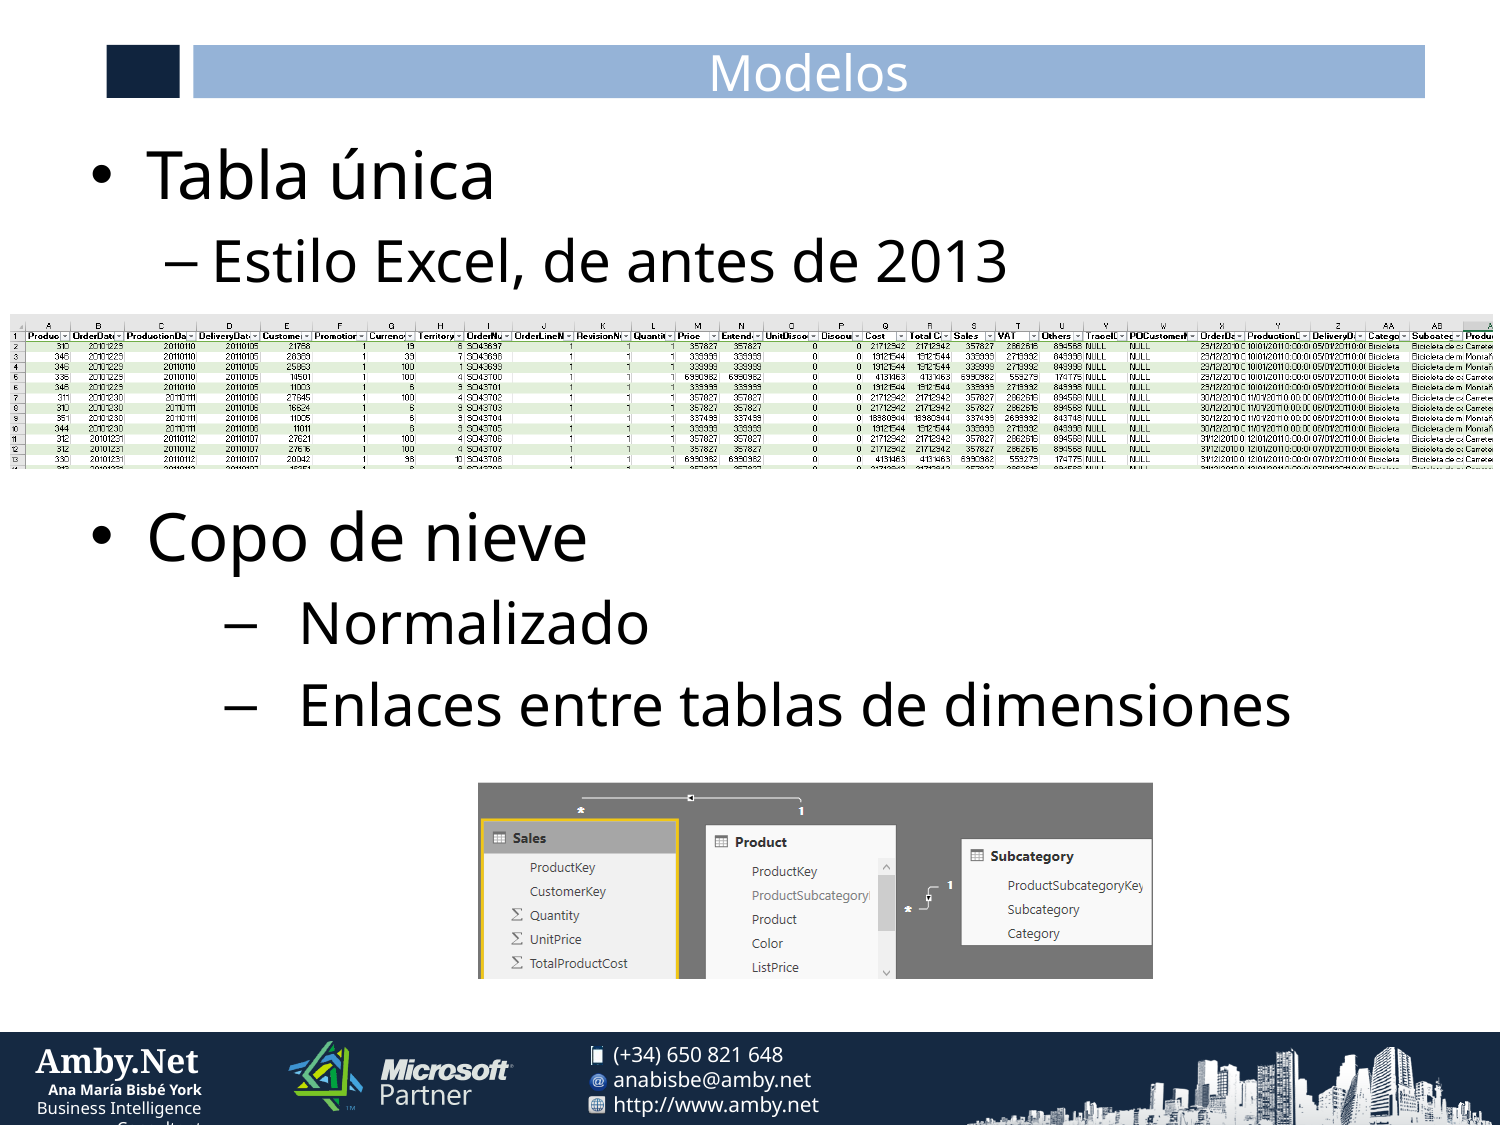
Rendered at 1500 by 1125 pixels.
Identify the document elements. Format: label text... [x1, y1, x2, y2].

picture [9, 314, 1493, 469]
picture [0, 1032, 1500, 1125]
title Modelos [193, 45, 1425, 99]
picture [477, 782, 1153, 979]
list Tabla única Estilo Excel, de antes de 2013 Copo de nieve Normalizado Enlaces entre tablas de dimensiones [75, 477, 1425, 1005]
list Tabla única Estilo Excel, de antes de 2013 Copo de nieve Normalizado Enlaces entre tablas de dimensiones [75, 125, 1425, 312]
